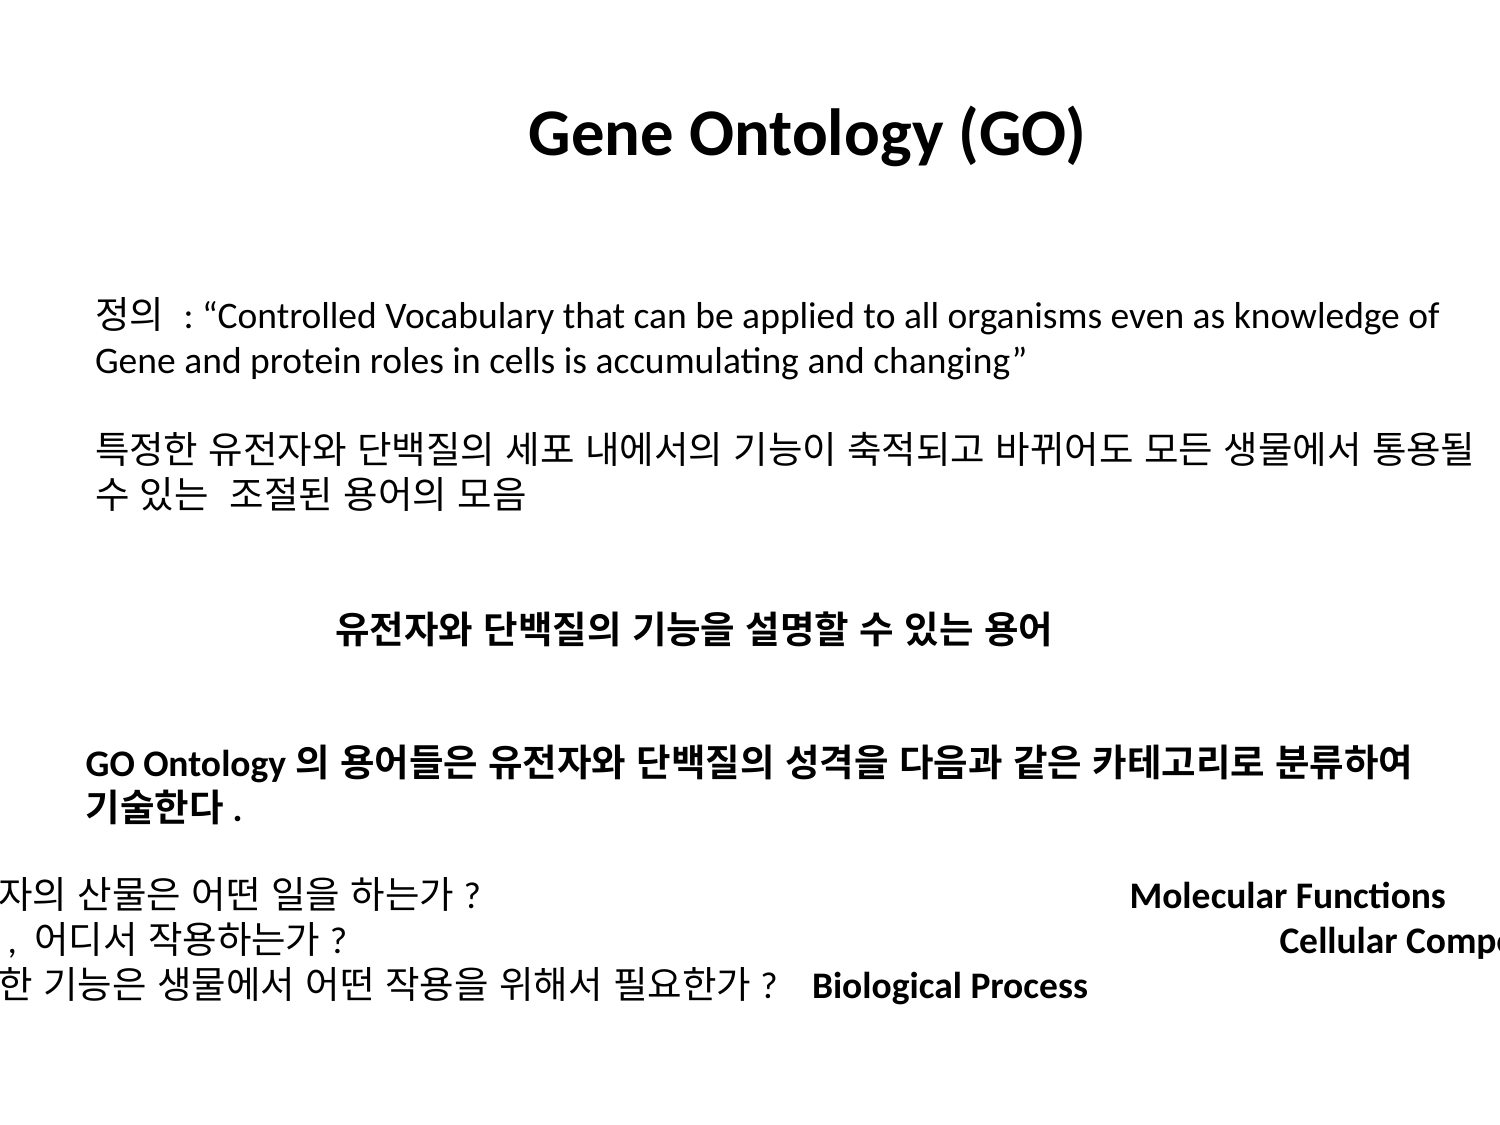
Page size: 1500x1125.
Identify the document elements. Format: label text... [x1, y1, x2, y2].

text_box Gene Ontology (GO) [514, 81, 1102, 177]
text_box GO Ontology의 용어들은 유전자와 단백질의 성격을 다음과 같은 카테고리로 분류하여 기술한다. [70, 731, 1430, 836]
text_box 정의 : “Controlled Vocabulary that can be applied to all organisms even as knowledge of Gene and protein roles in cells is accumulating and changing” 특정한 유전자와 단백질의 세포 내에서의 기능이 축적되고 바뀌어도 모든 생물에서 통용될 수 있는 조절된 용어의 모음 [80, 284, 1492, 524]
text_box 유전자와 단백질의 기능을 설명할 수 있는 용어 [320, 598, 1080, 659]
text_box 유전자의 산물은 어떤 일을 하는가? Molecular Functions 언제, 어디서 작용하는가? Cellular Component 이러한 기능은 생물에서 어떤 작용을 위해서 필요한가? Biological Process [0, 863, 1500, 1014]
